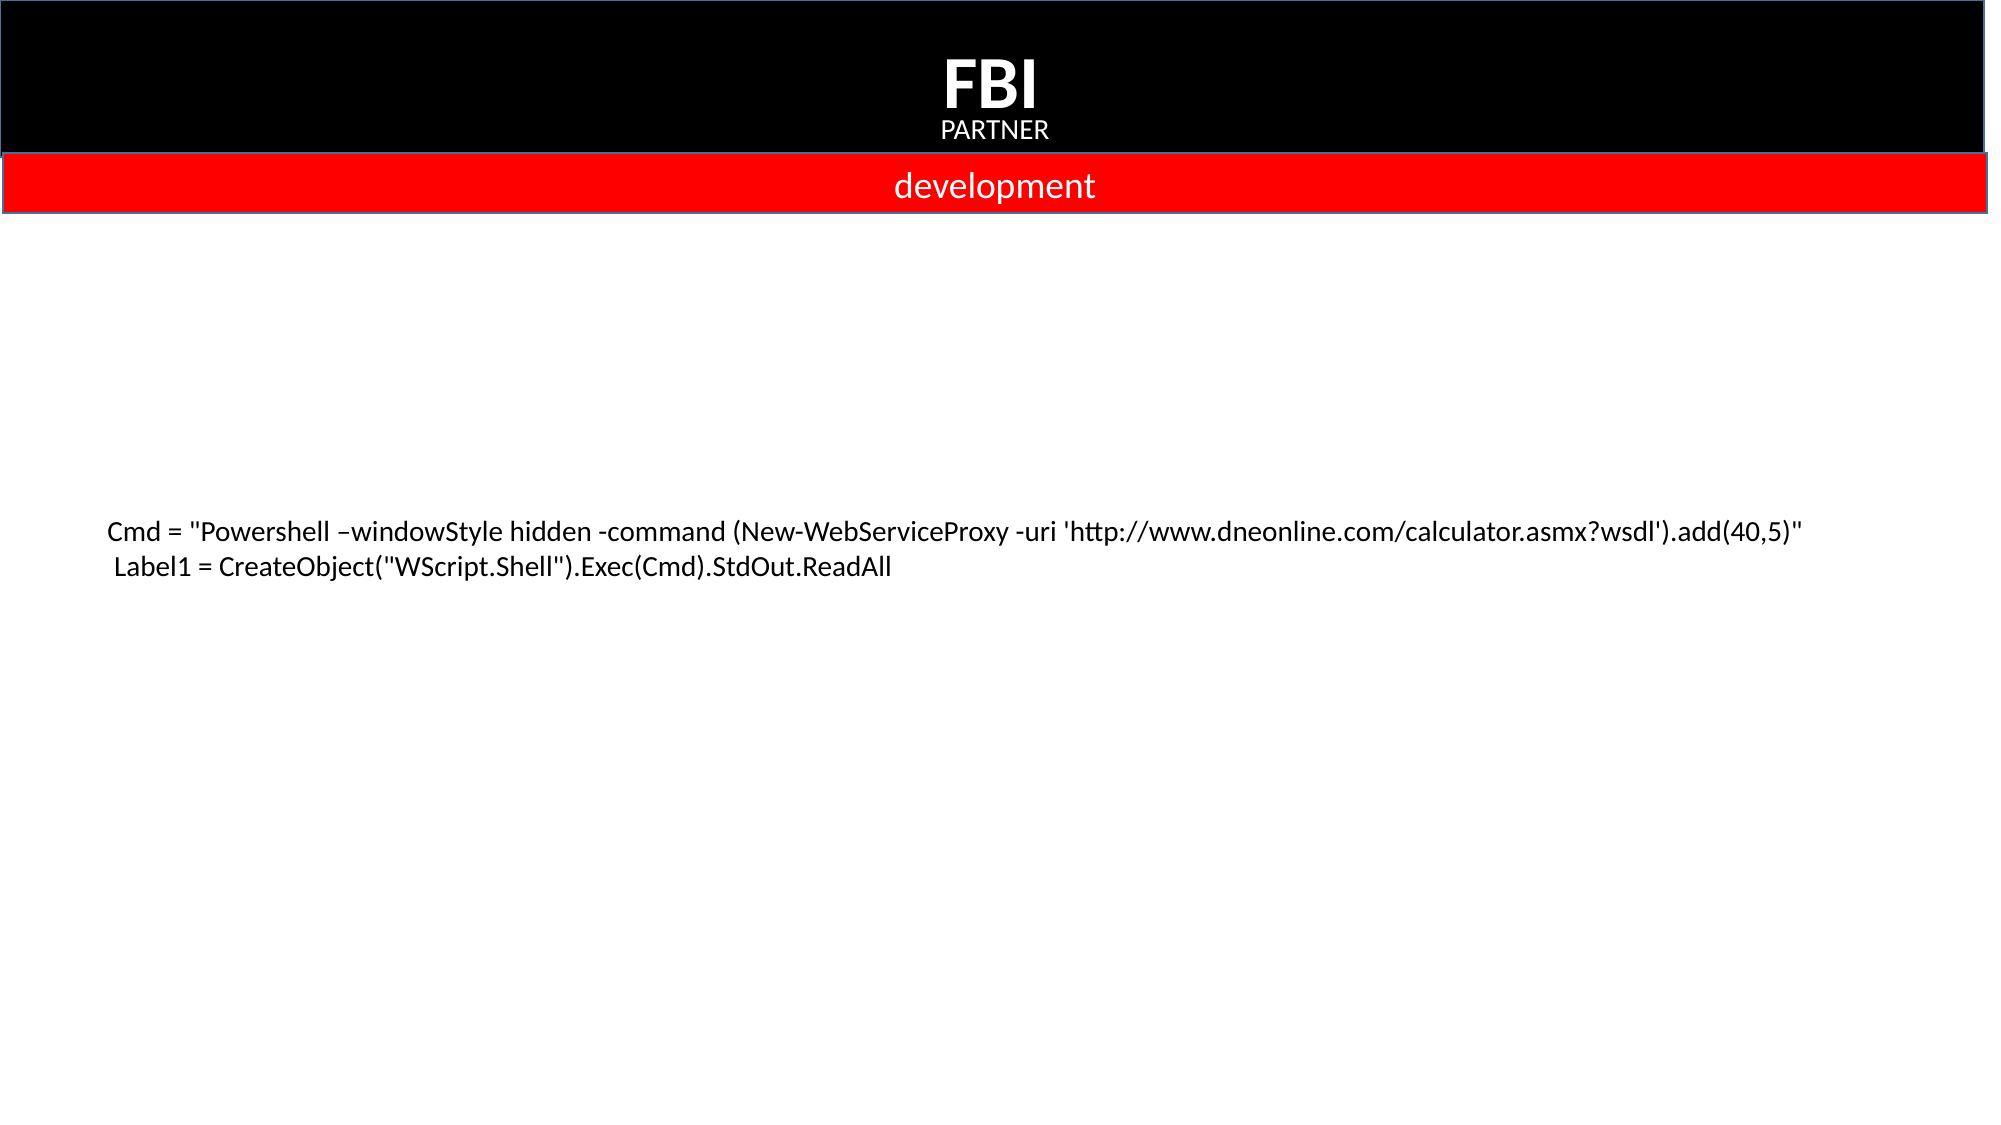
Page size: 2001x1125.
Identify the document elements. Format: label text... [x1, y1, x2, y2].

text_box PARTNER [925, 102, 1065, 153]
text_box development [2, 152, 1988, 214]
text_box Cmd = "Powershell –windowStyle hidden -command (New-WebServiceProxy -uri 'http://www.dneonline.com/calculator.asmx?wsdl').add(40,5)" Label1 = CreateObject("WScript.Shell").Exec(Cmd).StdOut.ReadAll [86, 504, 2000, 590]
text_box FBI [0, 0, 1985, 158]
